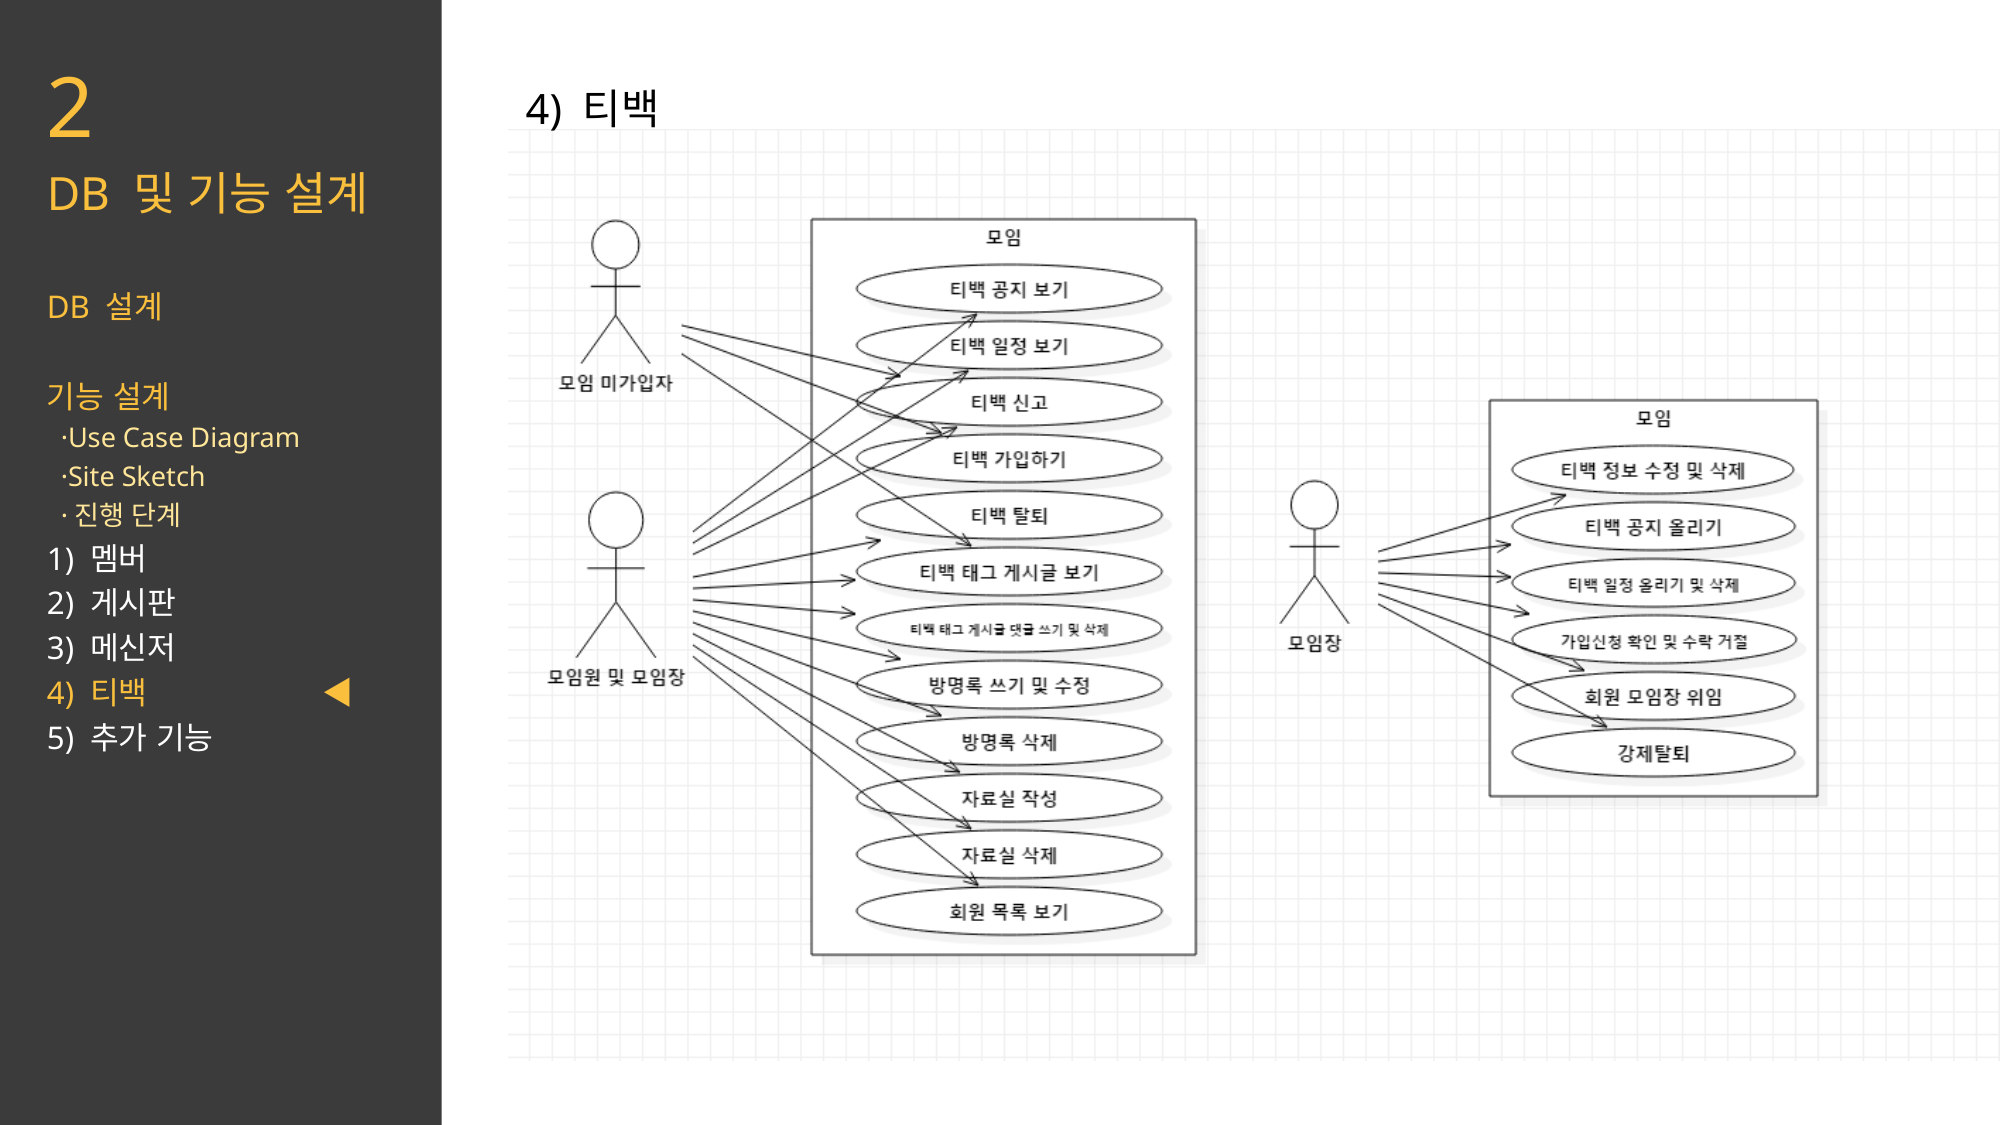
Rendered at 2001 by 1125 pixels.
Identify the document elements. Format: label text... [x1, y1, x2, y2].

text_box 4) 티백 [510, 50, 1673, 129]
text_box [0, 0, 443, 1125]
picture [508, 129, 2000, 1061]
text_box 2 DB 및 기능 설계 DB 설계 기능 설계 ·Use Case Diagram ·Site Sketch ·진행 단계 1) 멤버 2) 게시판 3) 메신저 4) 티백 ◀ 5) 추가 기능 [32, 26, 384, 763]
